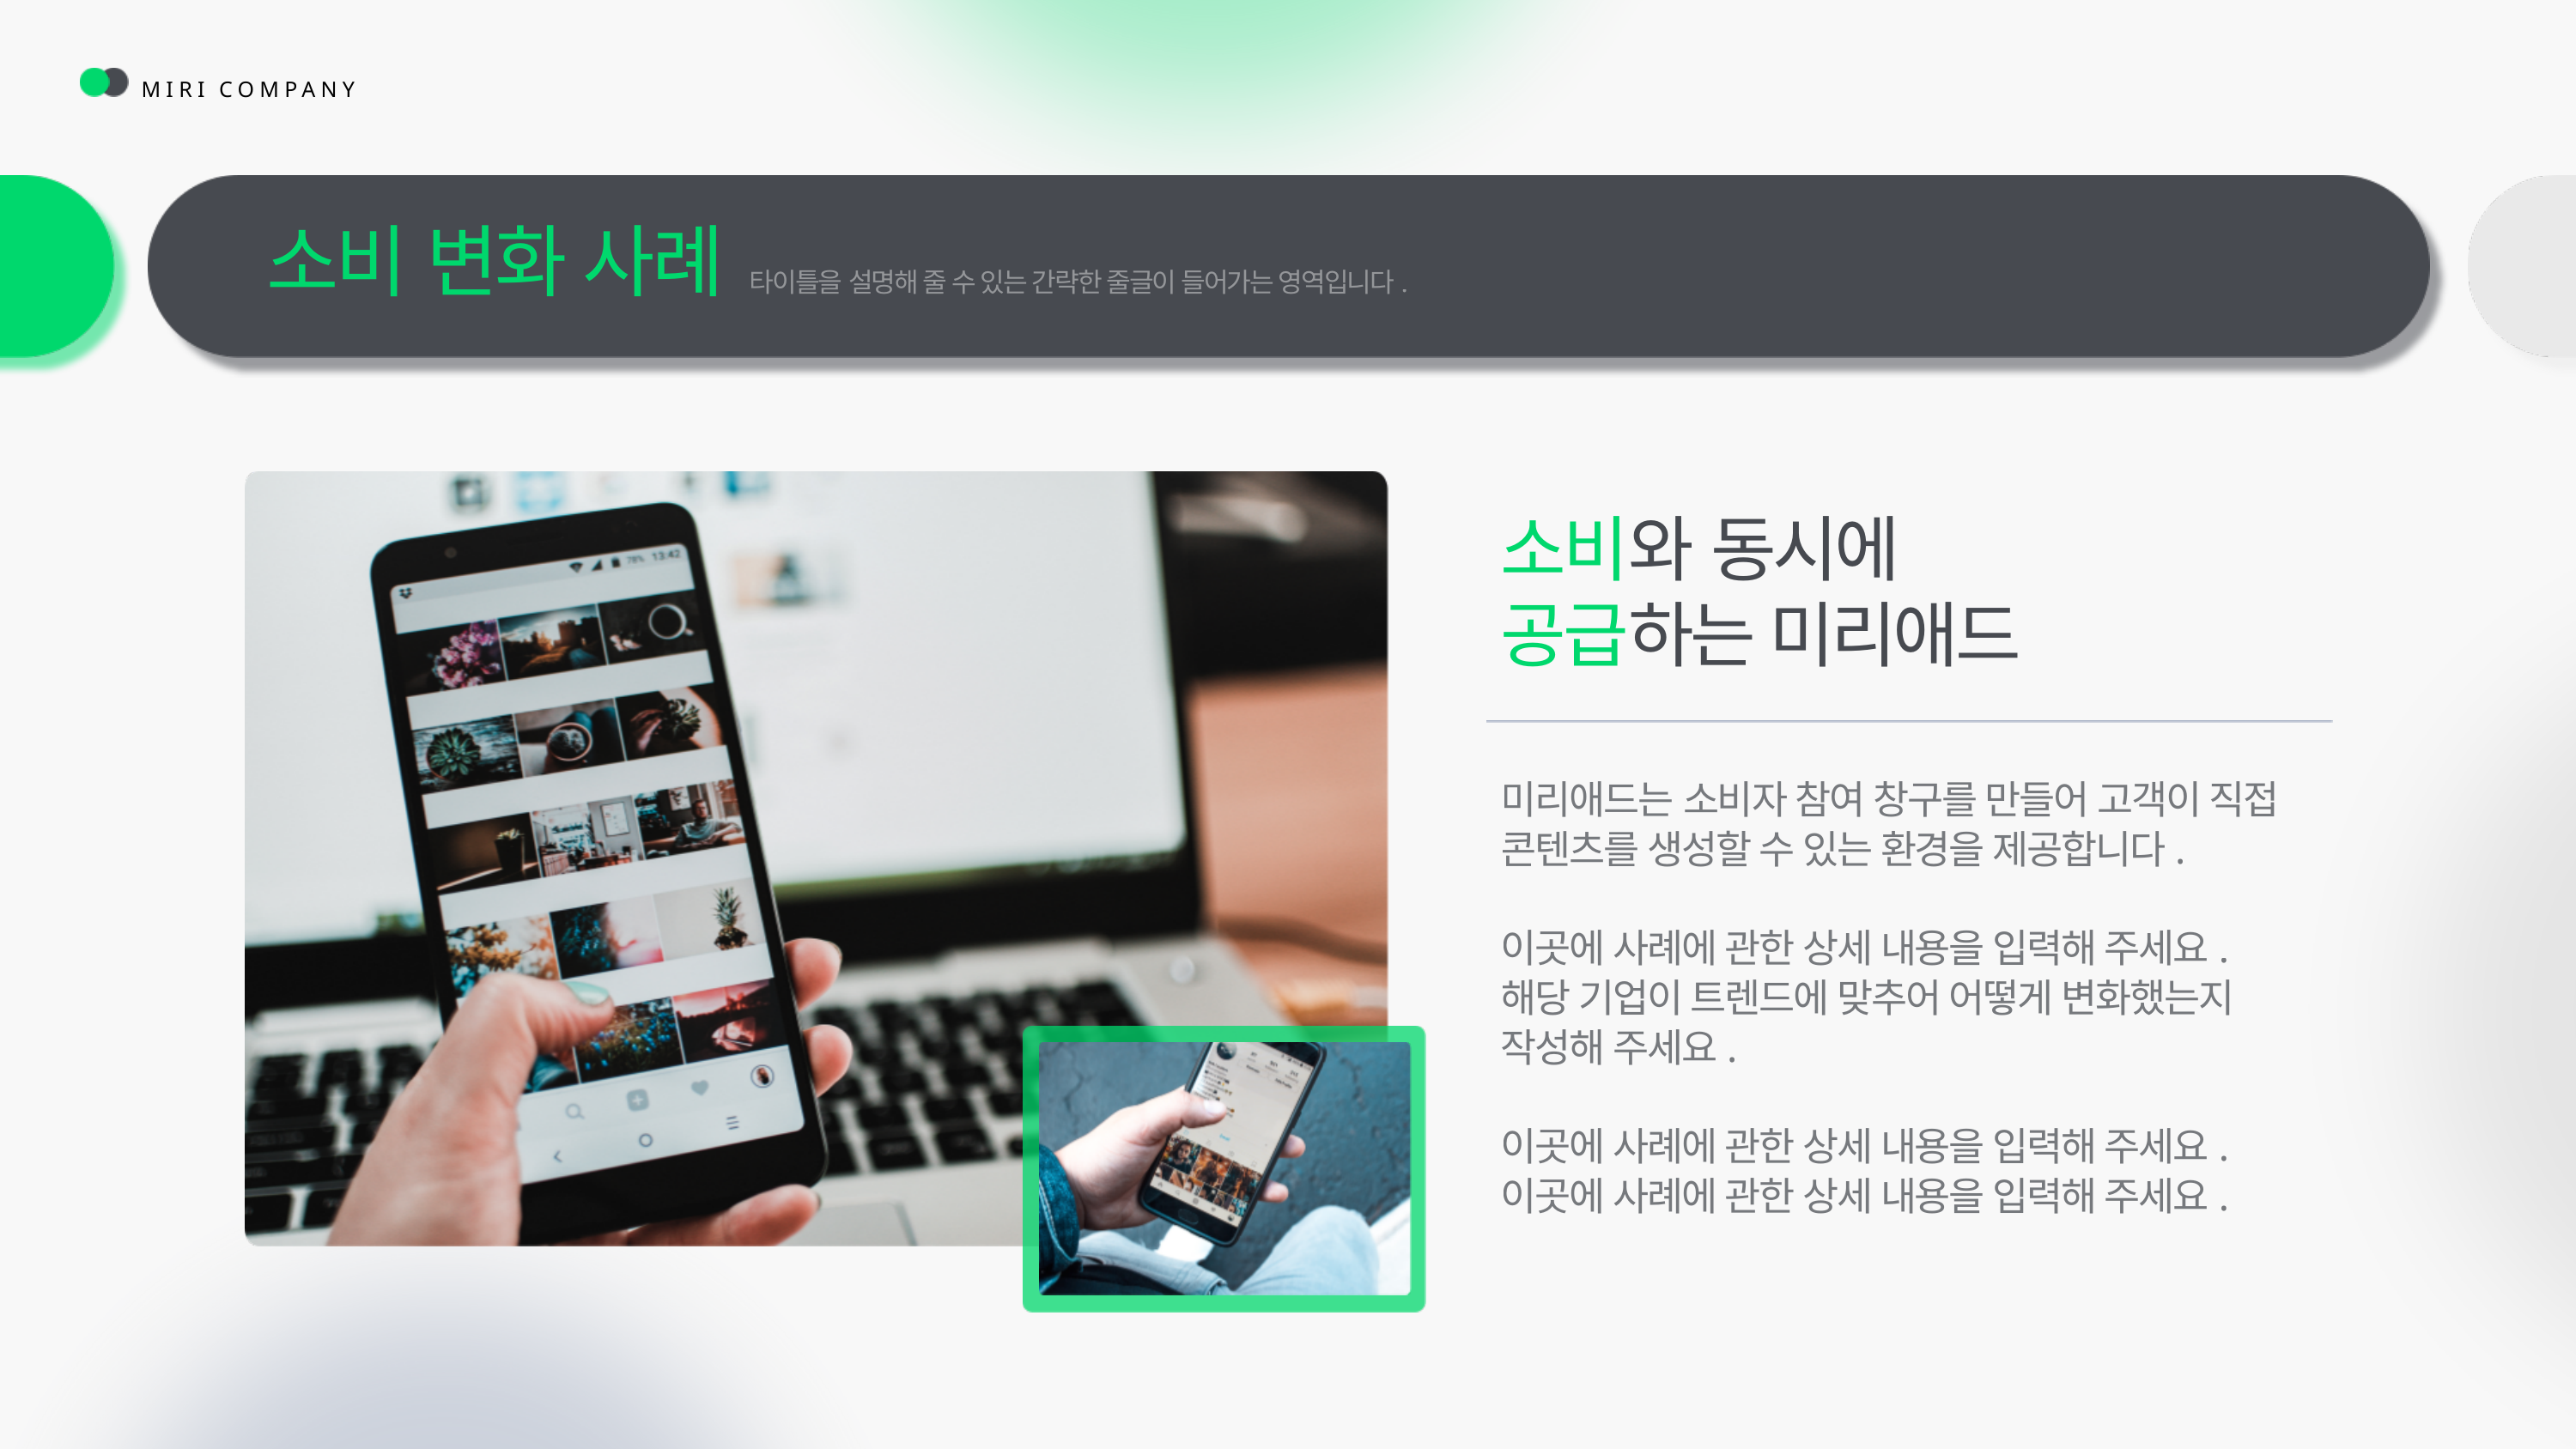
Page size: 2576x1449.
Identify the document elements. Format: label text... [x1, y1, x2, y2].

picture [80, 67, 130, 97]
picture [1485, 471, 2576, 1449]
text_box 소비와 동시에 공급하는 미리애드 [1500, 504, 2262, 691]
picture [2468, 174, 2576, 358]
picture [0, 471, 1426, 1449]
picture [148, 0, 2430, 358]
text_box MIRICOMPANY [141, 68, 388, 99]
text_box 미리애드는 소비자 참여 창구를 만들어 고객이 직접 콘텐츠를 생성할 수 있는 환경을 제공합니다. 이곳에 사례에 관한 상세 내용을 입력해 주세요. 해당 기업이 트렌드에 맞추어 어떻게 변화했는지 작성해 주세요. 이곳에 사례에 관한 상세 내용을 입력해 주세요. 이곳에 사례에 관한 상세 내용을 입력해 주세요. [1500, 773, 2262, 1228]
picture [0, 174, 115, 358]
